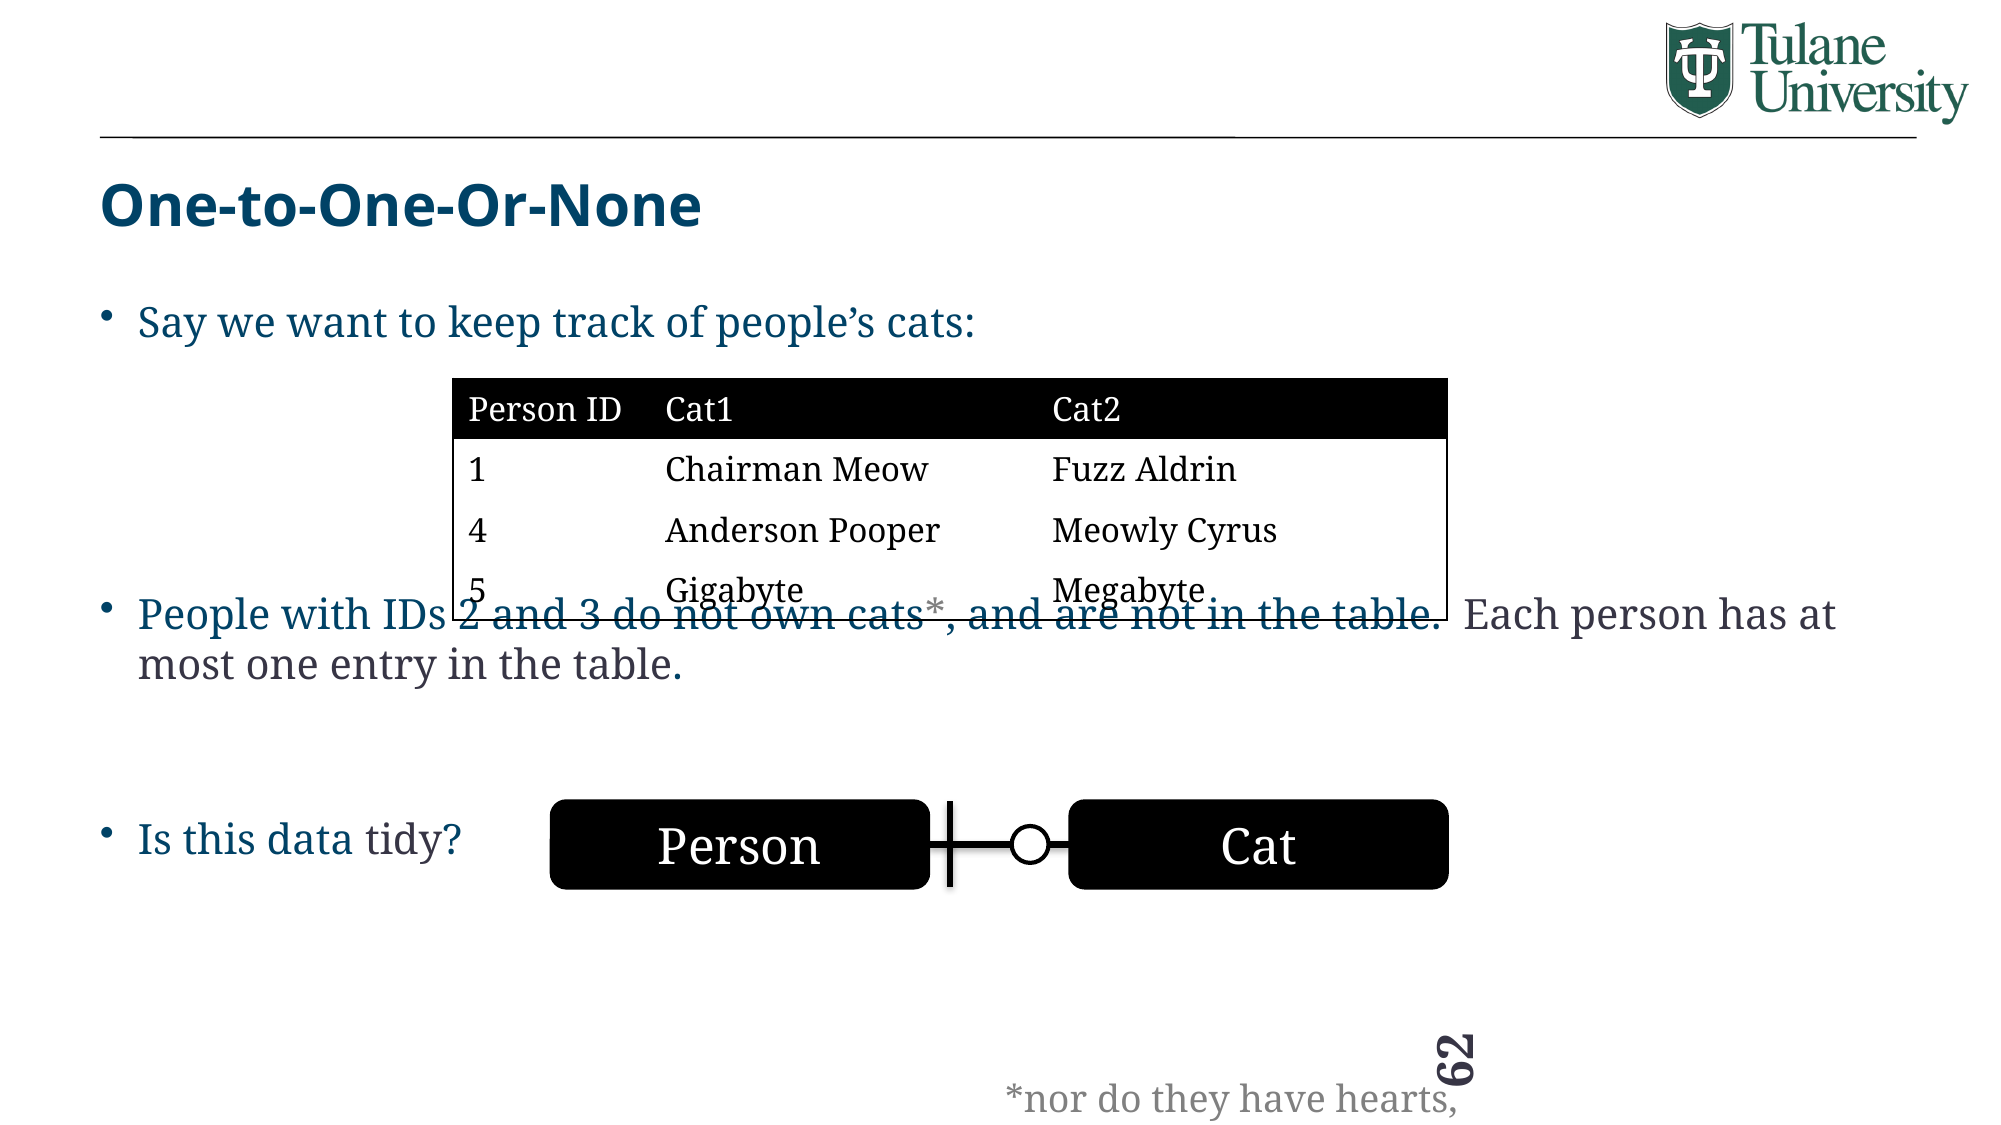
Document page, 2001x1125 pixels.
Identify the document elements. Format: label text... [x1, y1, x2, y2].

table_header Person ID [454, 379, 650, 439]
table_cell Fuzz Aldrin [1037, 439, 1446, 499]
text_box *nor do they have hearts, apparently. [990, 1067, 1652, 1125]
slide_number 62 [1427, 887, 1488, 1067]
table_cell 1 [454, 439, 650, 499]
table_cell Gigabyte [650, 559, 1037, 619]
table_cell Megabyte [1037, 559, 1446, 619]
table_cell Anderson Pooper [650, 499, 1037, 559]
table_header Cat2 [1037, 379, 1446, 439]
title One-to-One-Or-None [99, 167, 1901, 238]
list Say we want to keep track of people’s cats: People with IDs 2 and 3 do not own cats*, and are not in the table. Each person has at most one entry in the table. Is this data tidy? [99, 295, 1897, 1006]
table_header Cat1 [650, 379, 1037, 439]
table_cell Chairman Meow [650, 439, 1037, 499]
table_cell 4 [454, 499, 650, 559]
picture [1666, 22, 1969, 136]
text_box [551, 801, 1447, 888]
table_cell Meowly Cyrus [1037, 499, 1446, 559]
table_cell 5 [454, 559, 650, 619]
